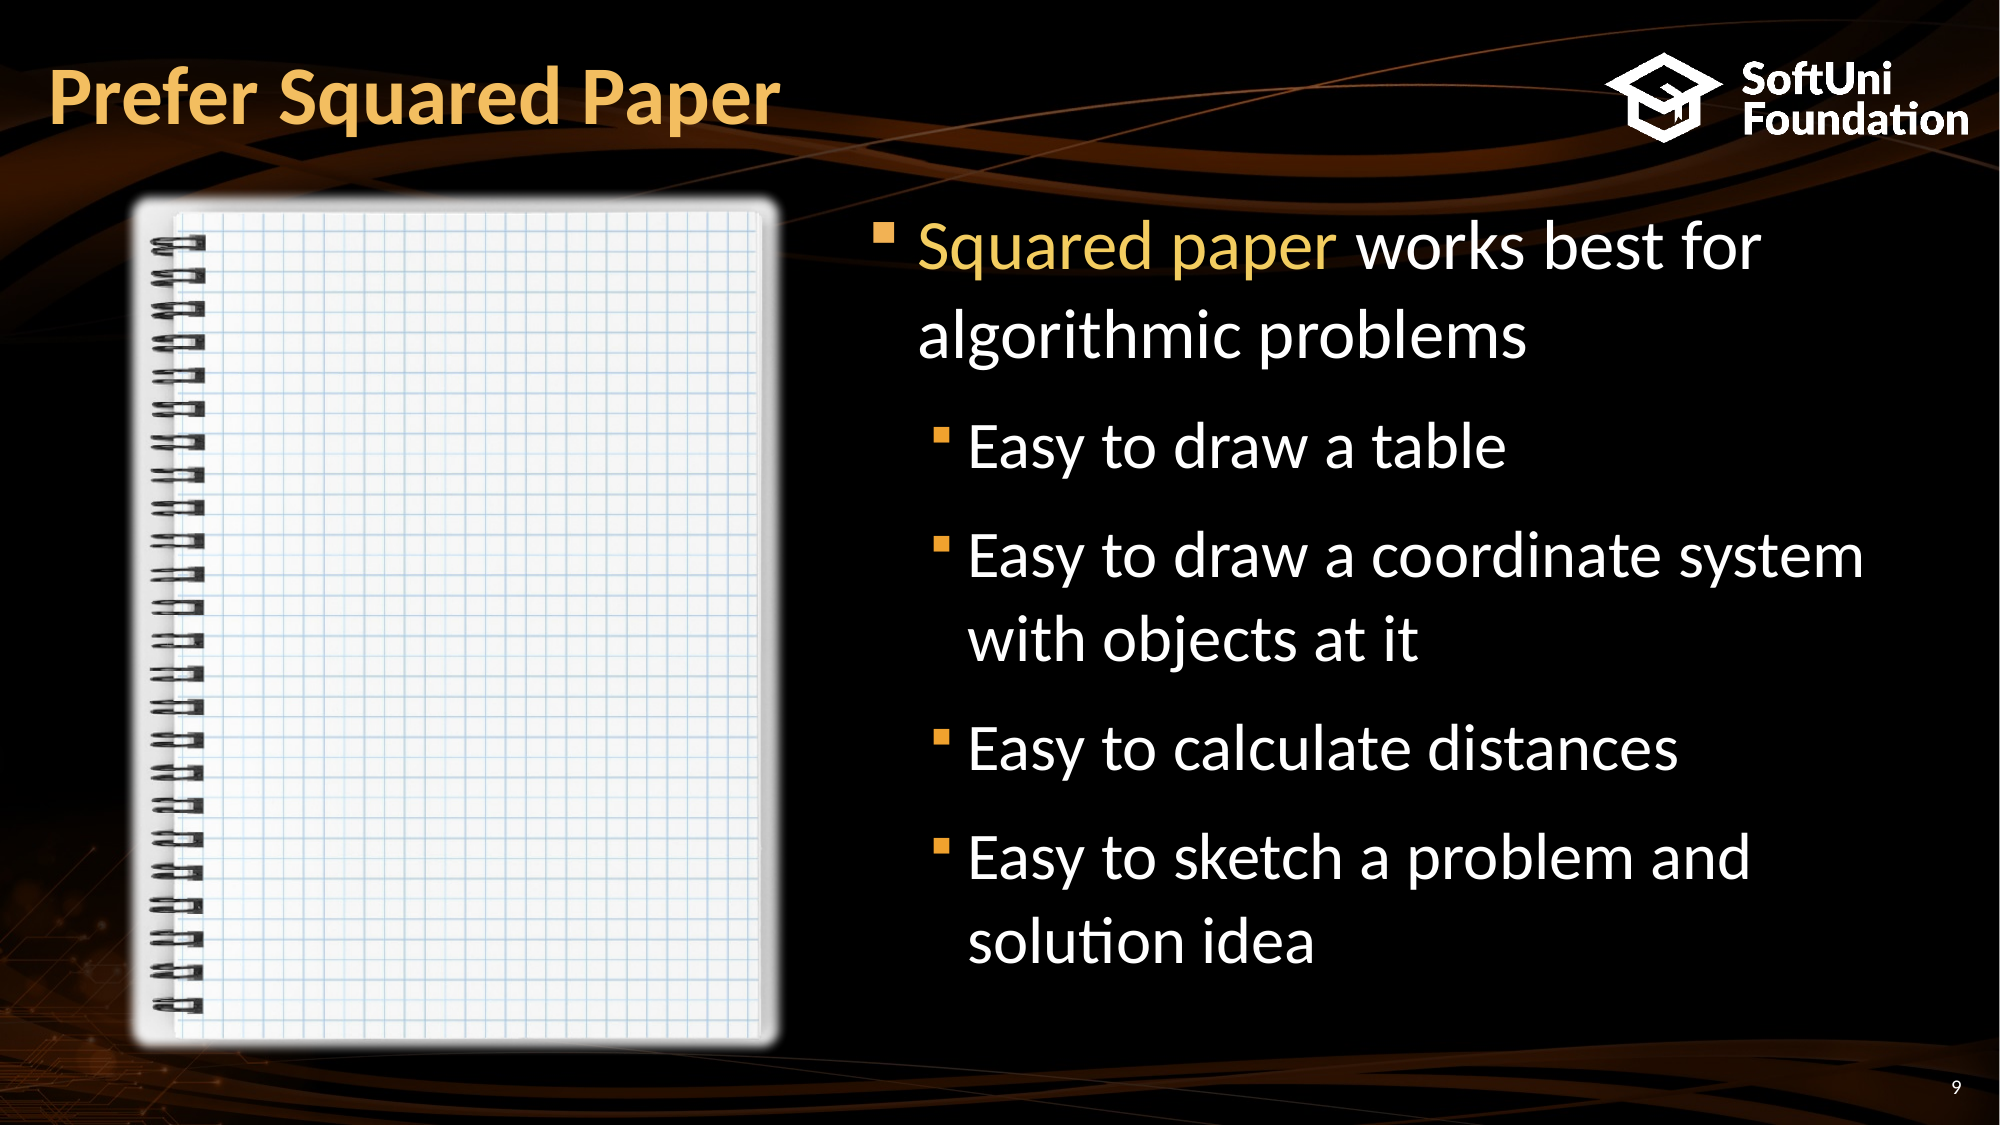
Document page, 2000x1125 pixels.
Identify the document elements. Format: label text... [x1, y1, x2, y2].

picture [0, 0, 2000, 1125]
slide_number 9 [1897, 1070, 1968, 1103]
title Prefer Squared Paper [30, 6, 1602, 189]
list Squared paper works best for algorithmic problems Easy to draw a table Easy to draw a coordinate system with objects at it Easy to calculate distances Easy to sketch a problem and solution idea [849, 188, 1906, 1087]
